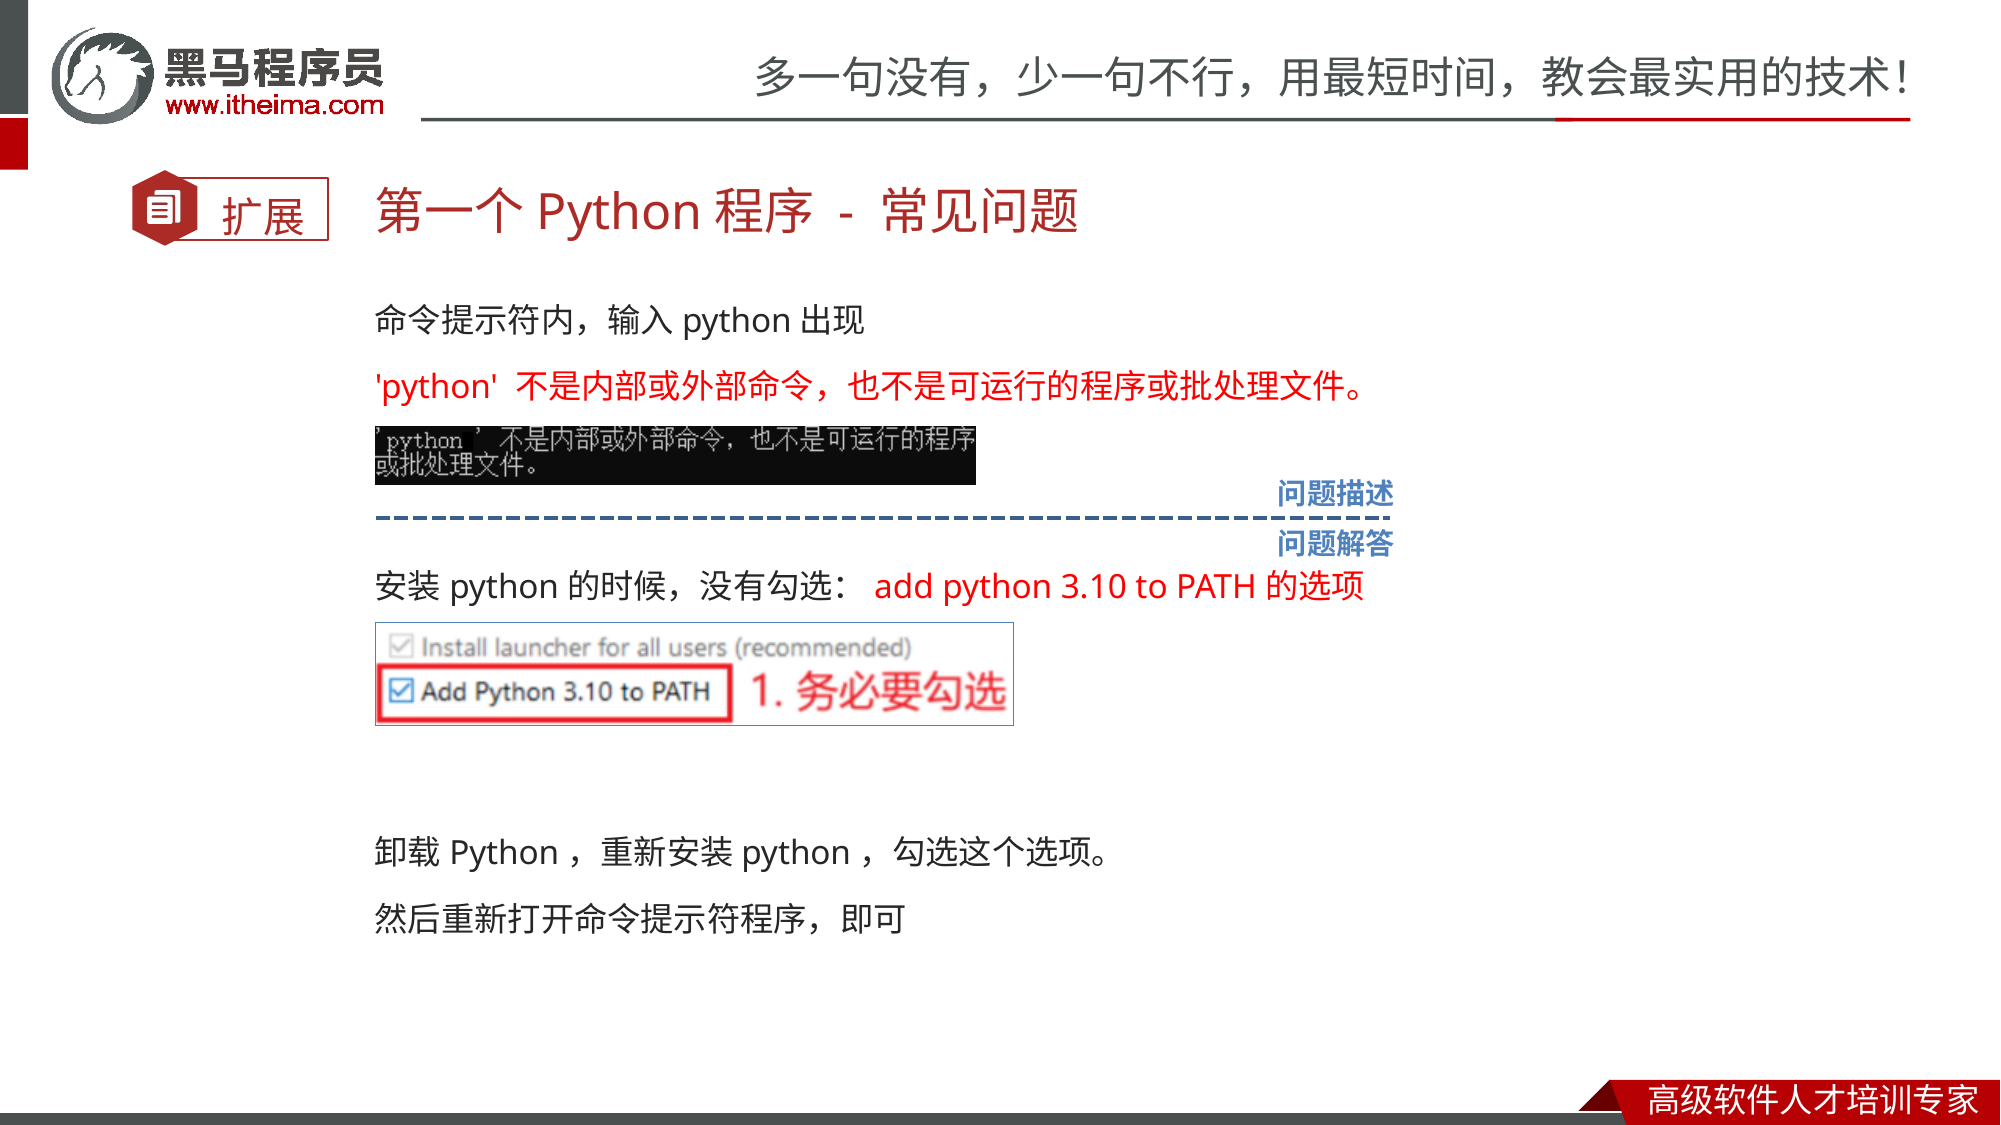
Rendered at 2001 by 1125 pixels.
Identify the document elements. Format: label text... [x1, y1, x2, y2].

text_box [375, 467, 1411, 569]
picture [147, 190, 181, 224]
list 第一个Python程序 - 常见问题 [360, 166, 1872, 252]
list 命令提示符内，输入python出现 'python' 不是内部或外部命令，也不是可运行的程序或批处理文件。 安装python的时候，没有勾选：add python 3.10 to PATH的选项 卸载Python，重新安装python，勾选这个选项。 然后重新打开命令提示符程序，即可 [360, 271, 1872, 964]
picture [50, 26, 384, 125]
picture [375, 621, 1014, 726]
picture [375, 426, 976, 467]
